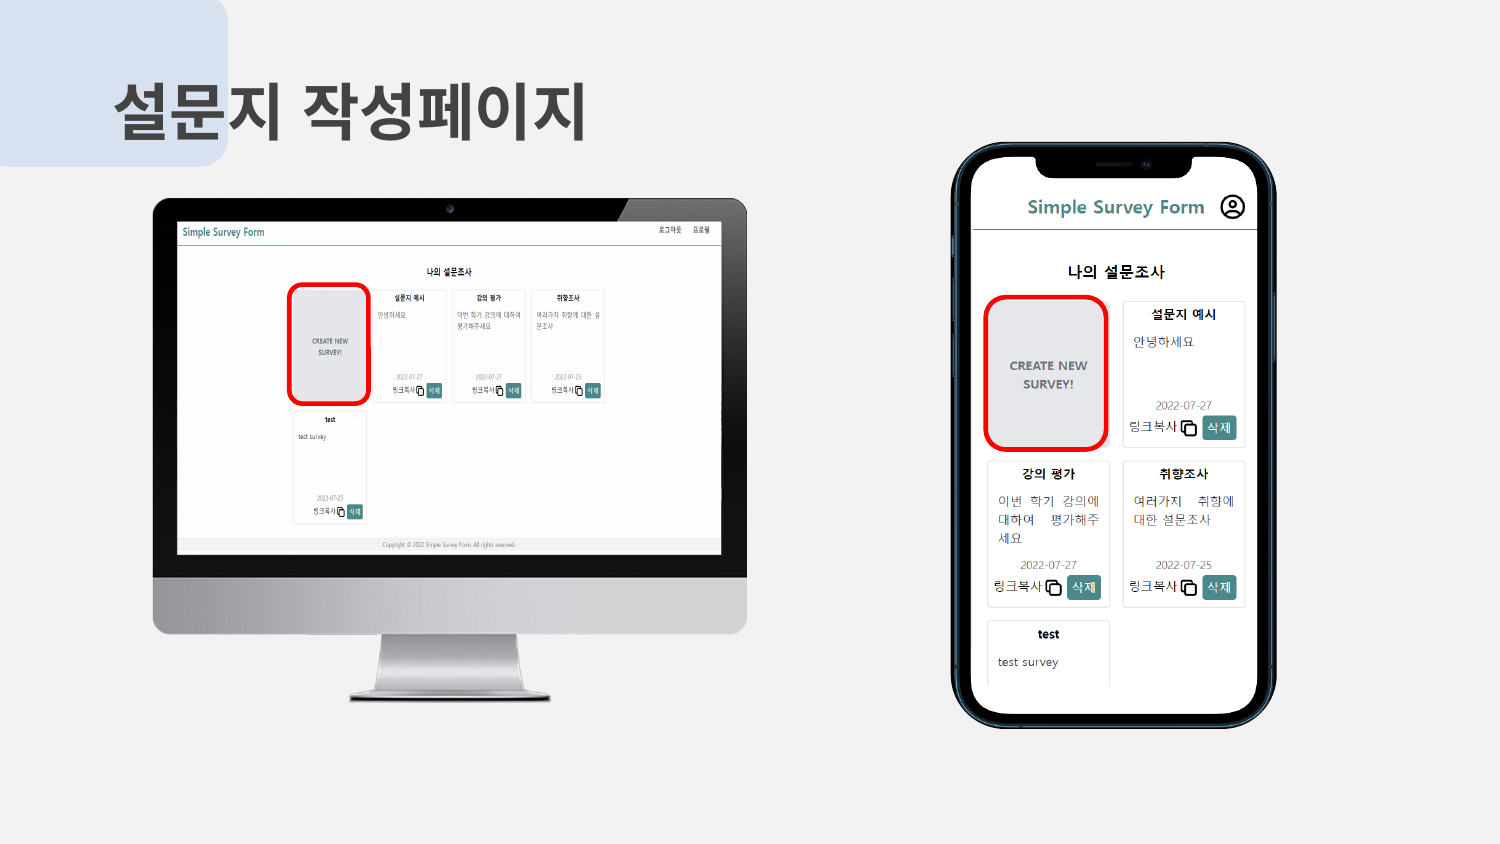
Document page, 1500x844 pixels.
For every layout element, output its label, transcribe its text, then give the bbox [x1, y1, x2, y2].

picture [950, 141, 1277, 730]
text_box 설문지 작성페이지 [97, 58, 676, 266]
picture [111, 196, 777, 703]
